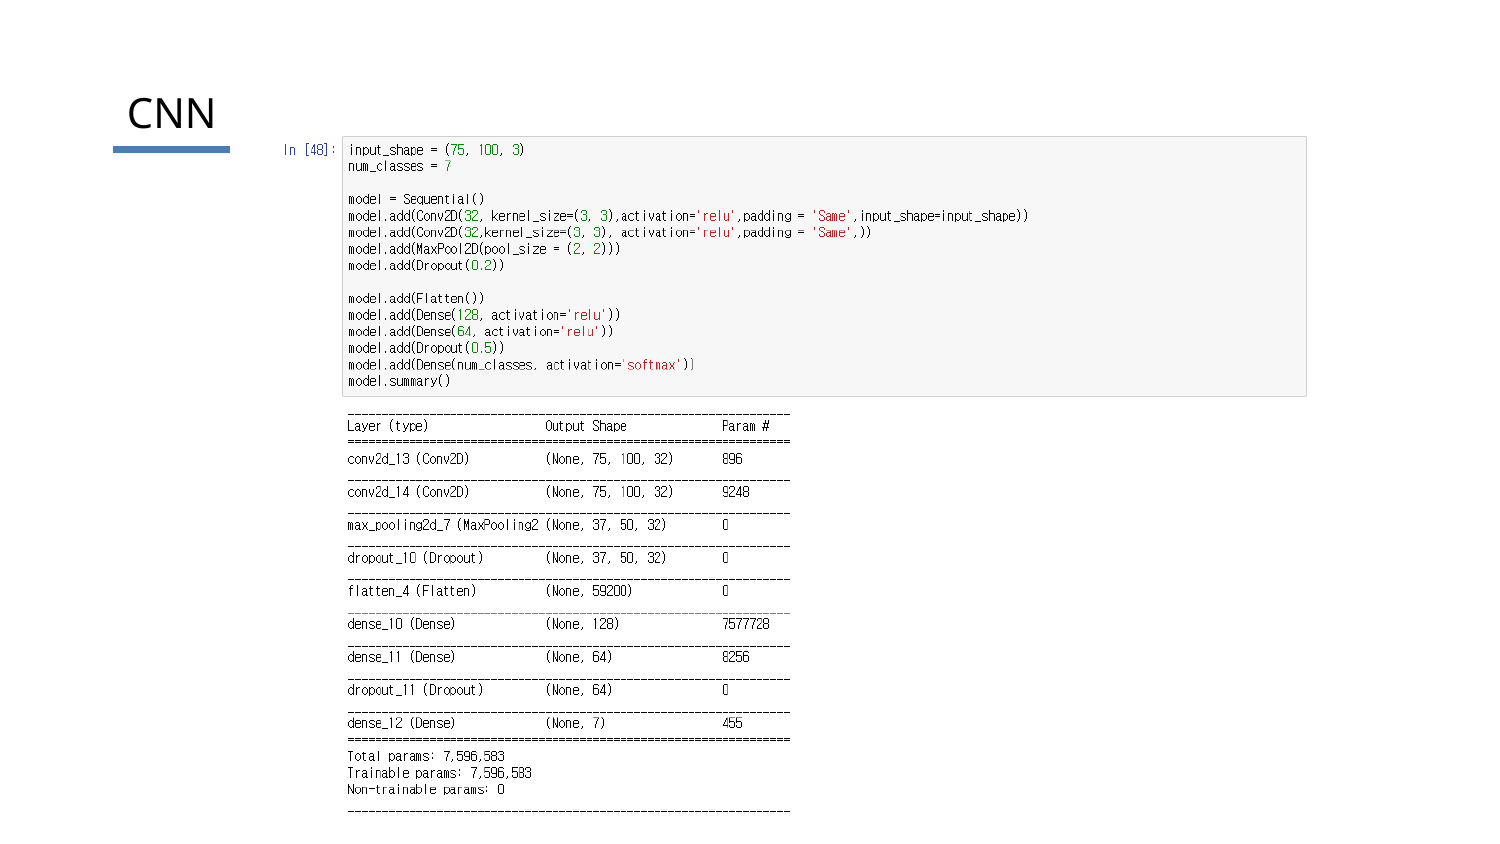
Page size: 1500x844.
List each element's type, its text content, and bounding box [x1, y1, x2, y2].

picture [277, 126, 1317, 823]
text_box CNN [112, 79, 232, 144]
